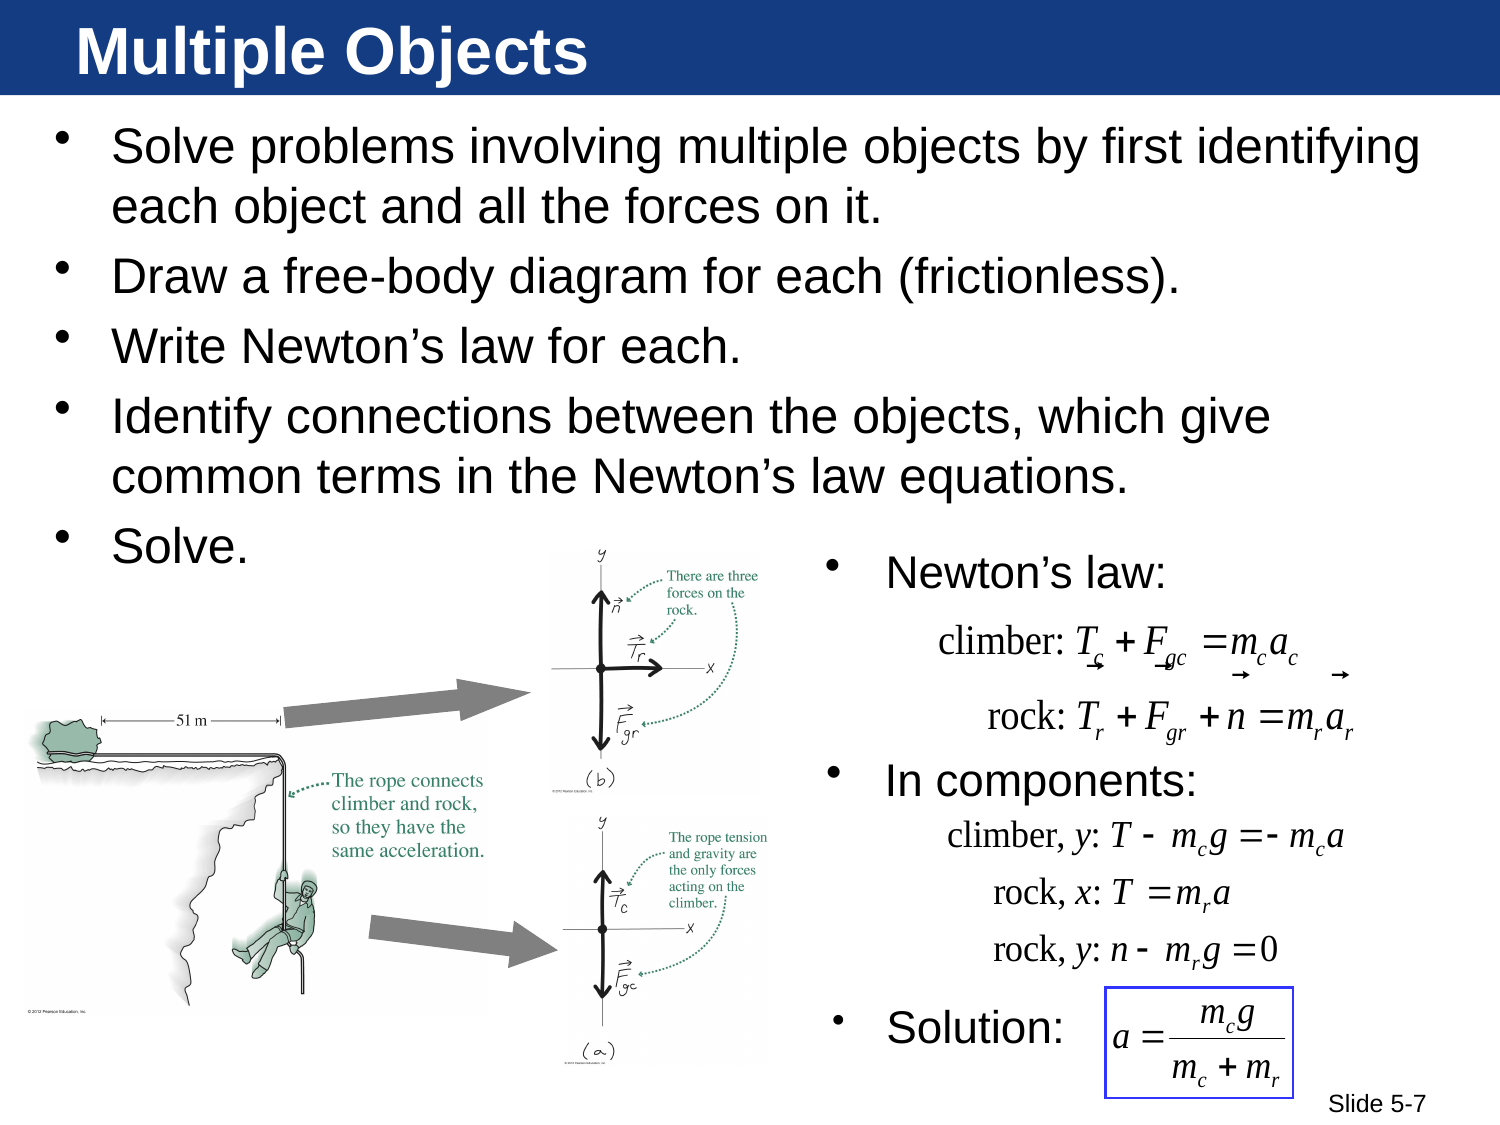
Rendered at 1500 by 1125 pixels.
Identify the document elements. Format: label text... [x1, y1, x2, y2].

title Multiple Objects [0, 0, 1500, 96]
text_box [492, 920, 555, 969]
picture [560, 815, 769, 1068]
picture [548, 547, 760, 795]
list Solve problems involving multiple objects by first identifying each object and all the forces on it. Draw a free-body diagram for each (frictionless). Write Newton’s law for each. Identify connections between the objects, which give common terms in the Newton’s law equations. Solve. [39, 105, 1446, 594]
picture [23, 710, 488, 1017]
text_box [932, 606, 1362, 755]
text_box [818, 535, 1204, 1061]
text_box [941, 811, 1353, 978]
text_box [283, 678, 532, 710]
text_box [1106, 988, 1292, 1097]
